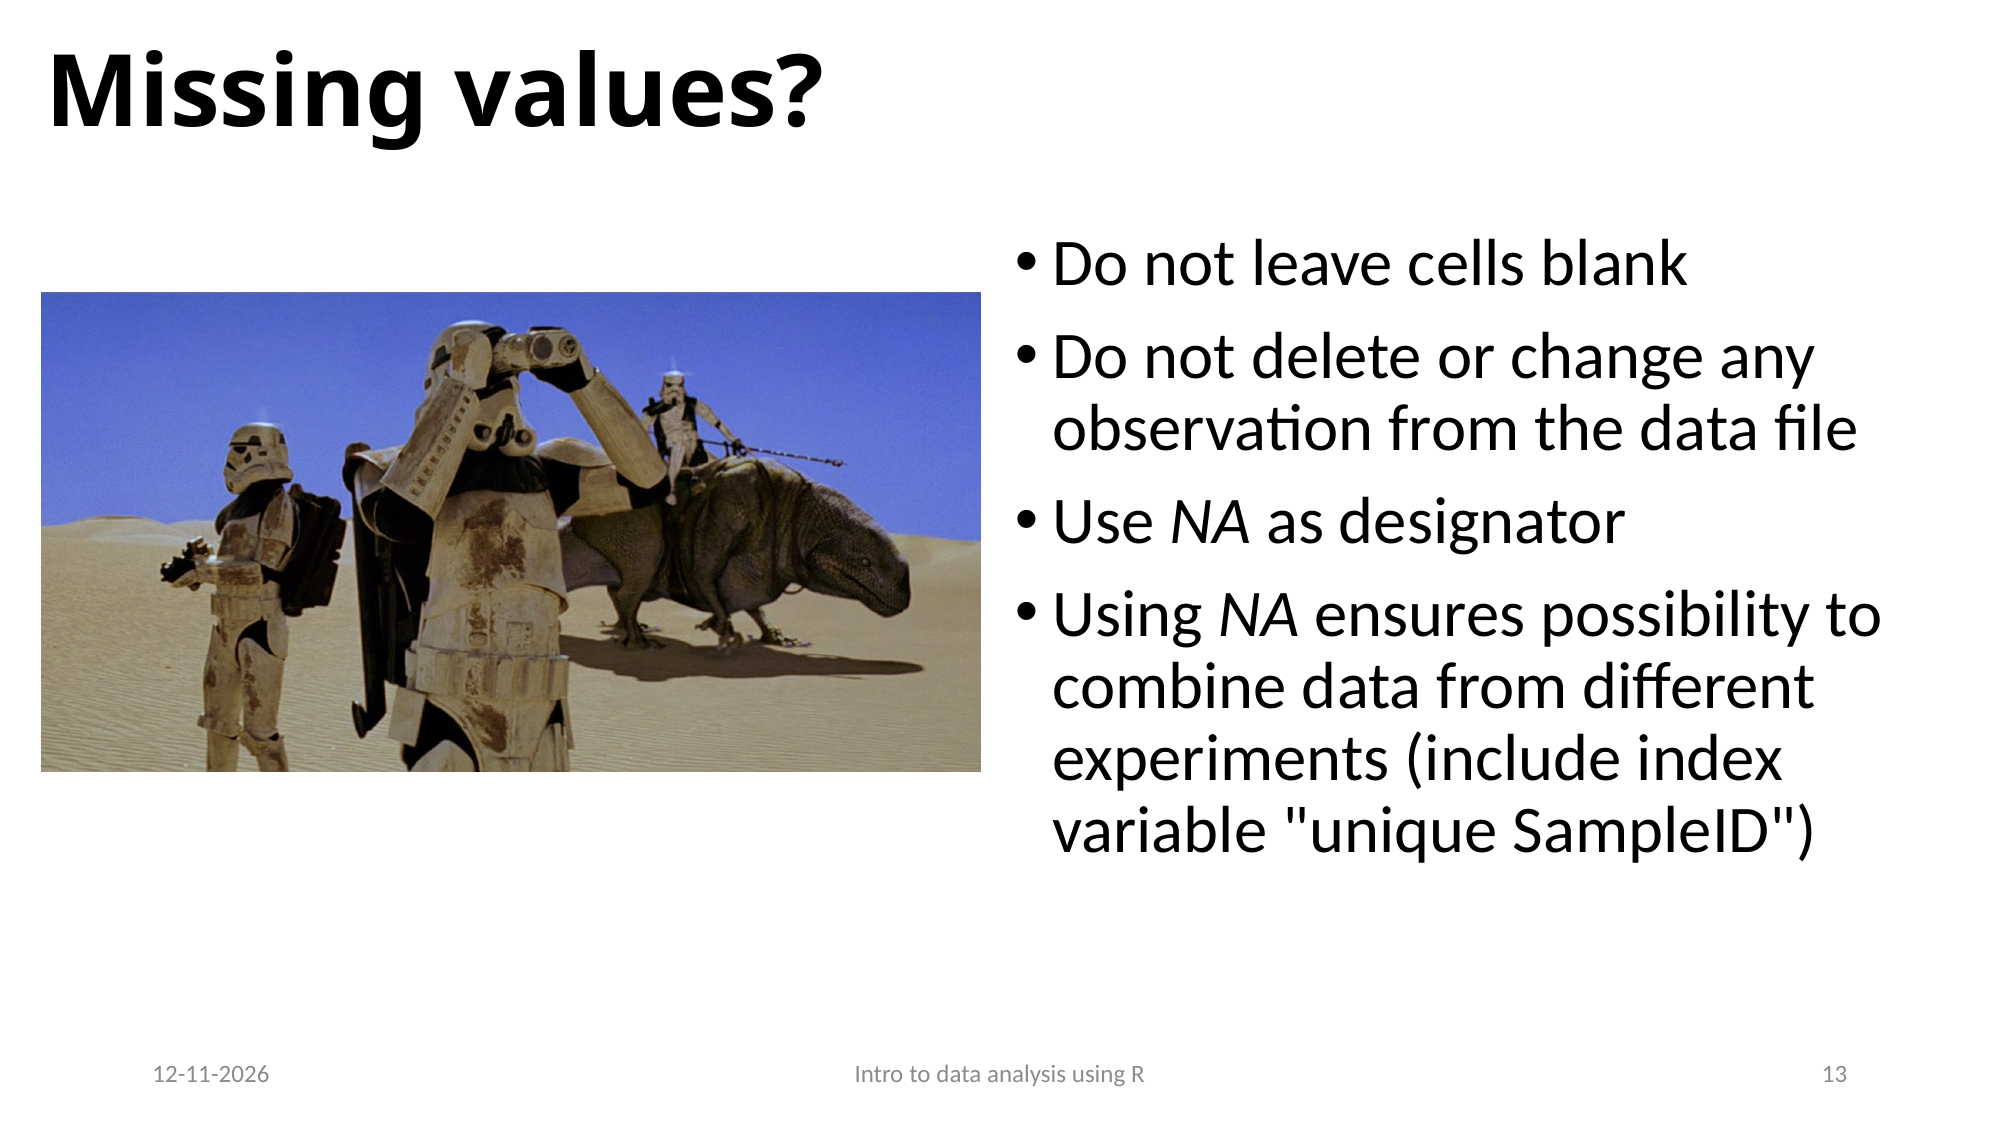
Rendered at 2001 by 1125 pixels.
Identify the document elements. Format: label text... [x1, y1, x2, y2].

slide_number 13 [1412, 1042, 1863, 1103]
list Do not leave cells blank Do not delete or change any observation from the data file Use NA as designator Using NA ensures possibility to combine data from different experiments (include index variable "unique SampleID") [999, 220, 1984, 963]
footer Intro to data analysis using R [662, 1042, 1338, 1103]
picture [41, 292, 981, 772]
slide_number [137, 1042, 588, 1103]
title Missing values? [30, 0, 981, 188]
